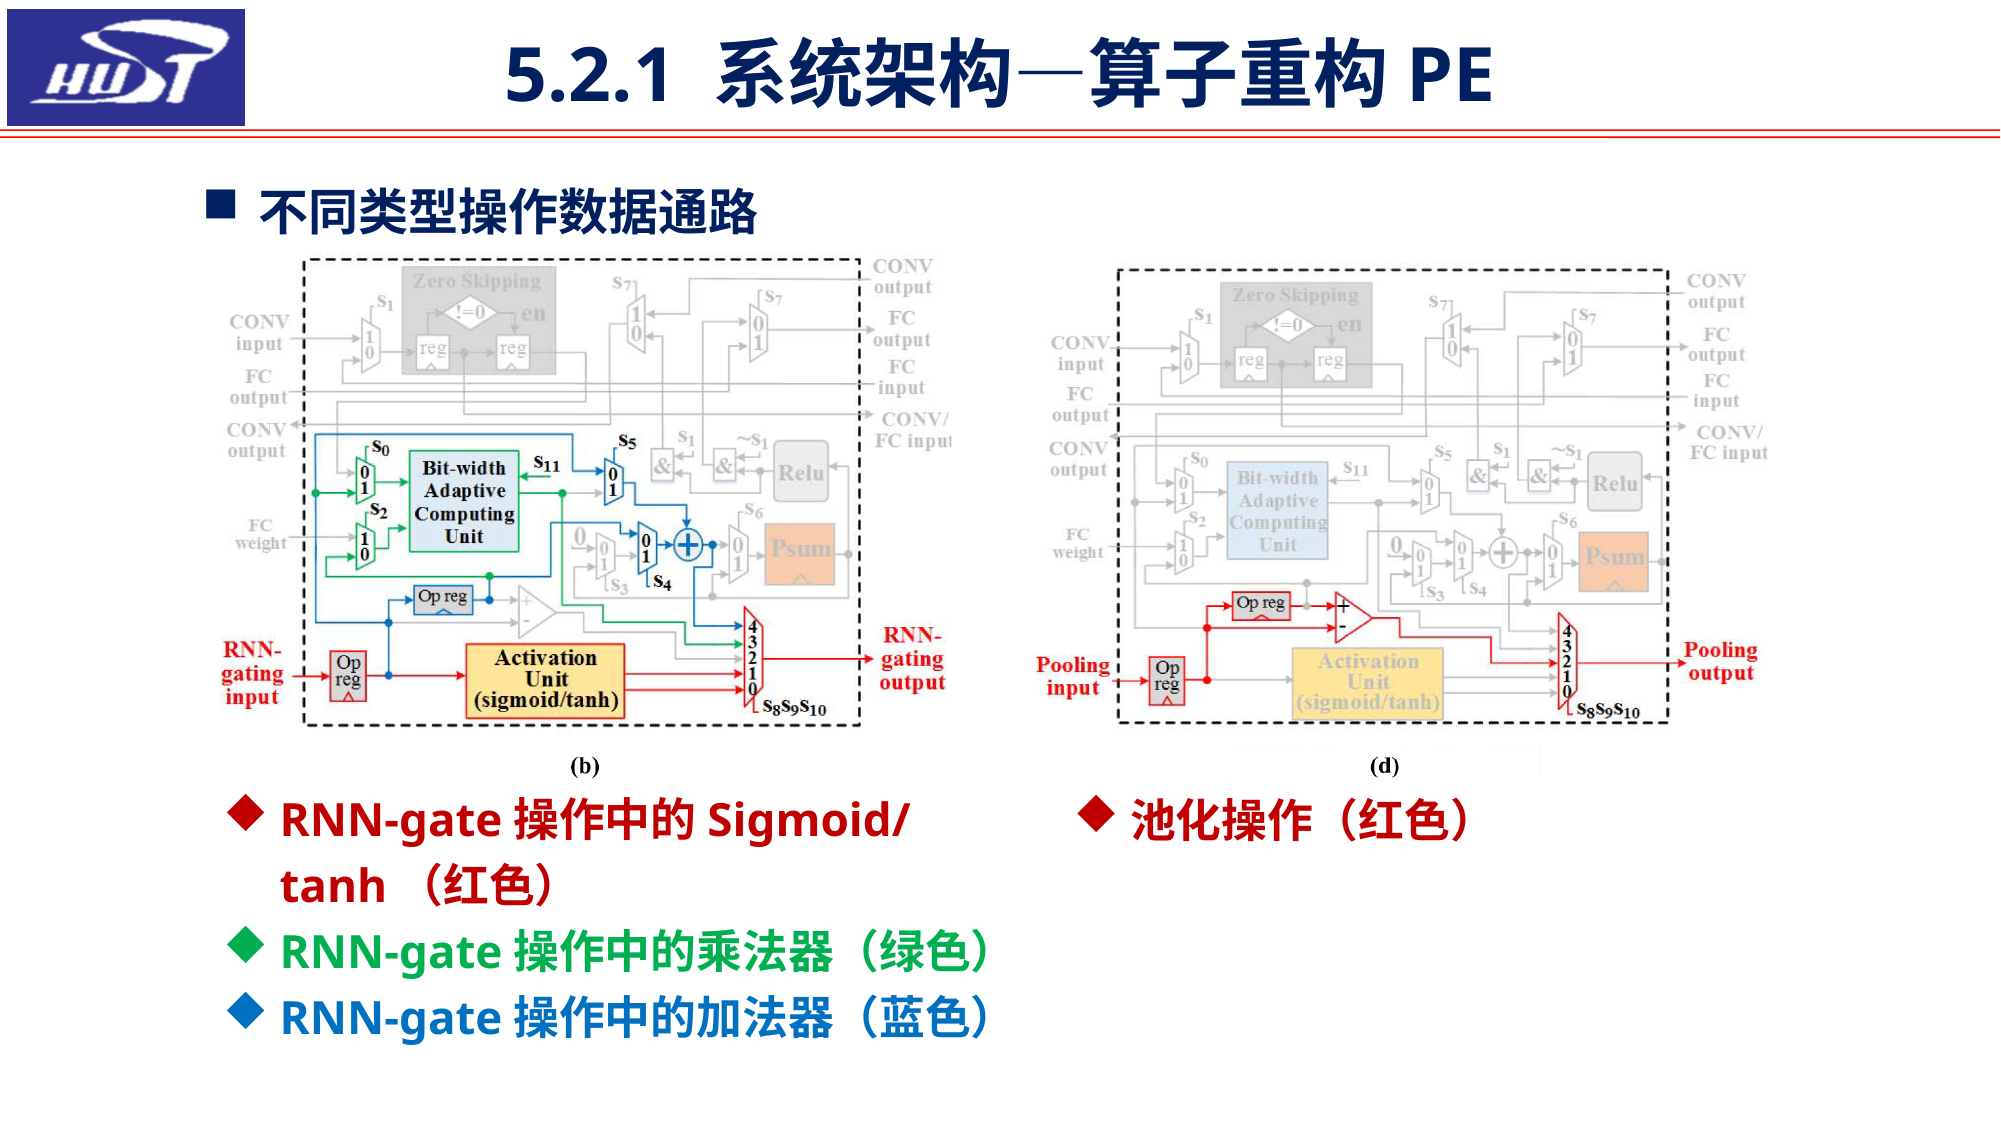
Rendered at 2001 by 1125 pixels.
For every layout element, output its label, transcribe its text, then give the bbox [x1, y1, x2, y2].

text_box RNN-gate操作中的Sigmoid/tanh（红色） RNN-gate操作中的乘法器（绿色） RNN-gate操作中的加法器（蓝色） [208, 772, 1036, 1080]
picture [7, 9, 245, 19]
text_box 不同类型操作数据通路 [184, 160, 776, 244]
text_box 池化操作（红色） [1059, 792, 1756, 1081]
picture [1035, 255, 1768, 785]
picture [218, 245, 952, 783]
text_box 5.2.1 系统架构—算子重构PE [0, 19, 2000, 124]
